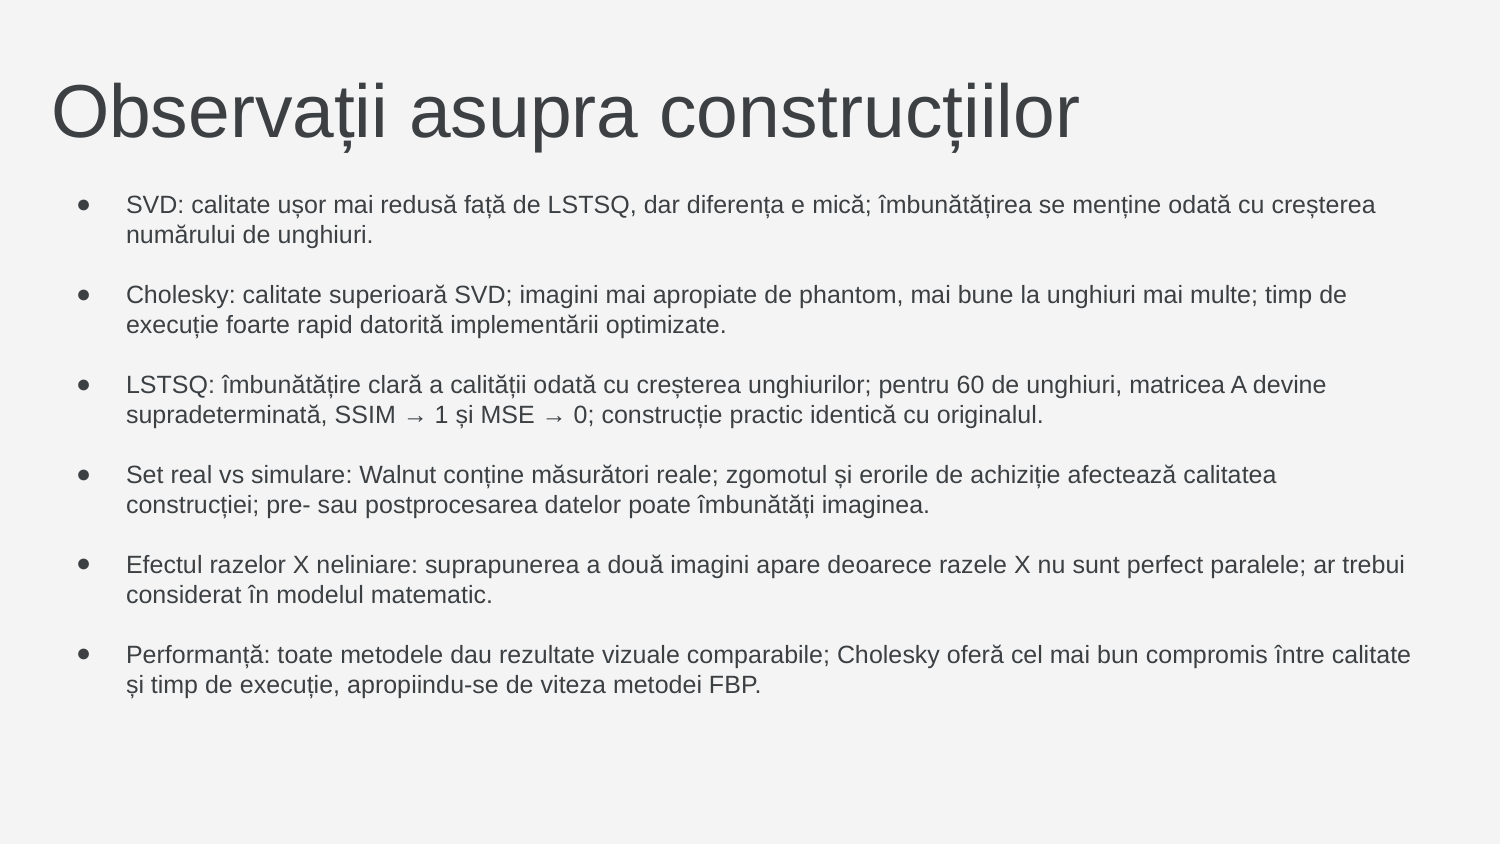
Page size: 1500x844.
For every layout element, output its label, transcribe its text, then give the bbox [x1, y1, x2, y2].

title Observații asupra construcțiilor [51, 72, 1449, 214]
list SVD: calitate ușor mai redusă față de LSTSQ, dar diferența e mică; îmbunătățirea se menține odată cu creșterea numărului de unghiuri. Cholesky: calitate superioară SVD; imagini mai apropiate de phantom, mai bune la unghiuri mai multe; timp de execuție foarte rapid datorită implementării optimizate. LSTSQ: îmbunătățire clară a calității odată cu creșterea unghiurilor; pentru 60 de unghiuri, matricea A devine supradeterminată, SSIM → 1 și MSE → 0; construcție practic identică cu originalul. Set real vs simulare: Walnut conține măsurători reale; zgomotul și erorile de achiziție afectează calitatea construcției; pre- sau postprocesarea datelor poate îmbunătăți imaginea. Efectul razelor X neliniare: suprapunerea a două imagini apare deoarece razele X nu sunt perfect paralele; ar trebui considerat în modelul matematic. Performanță: toate metodele dau rezultate vizuale comparabile; Cholesky oferă cel mai bun compromis între calitate și timp de execuție, apropiindu-se de viteza metodei FBP. [51, 189, 1419, 788]
